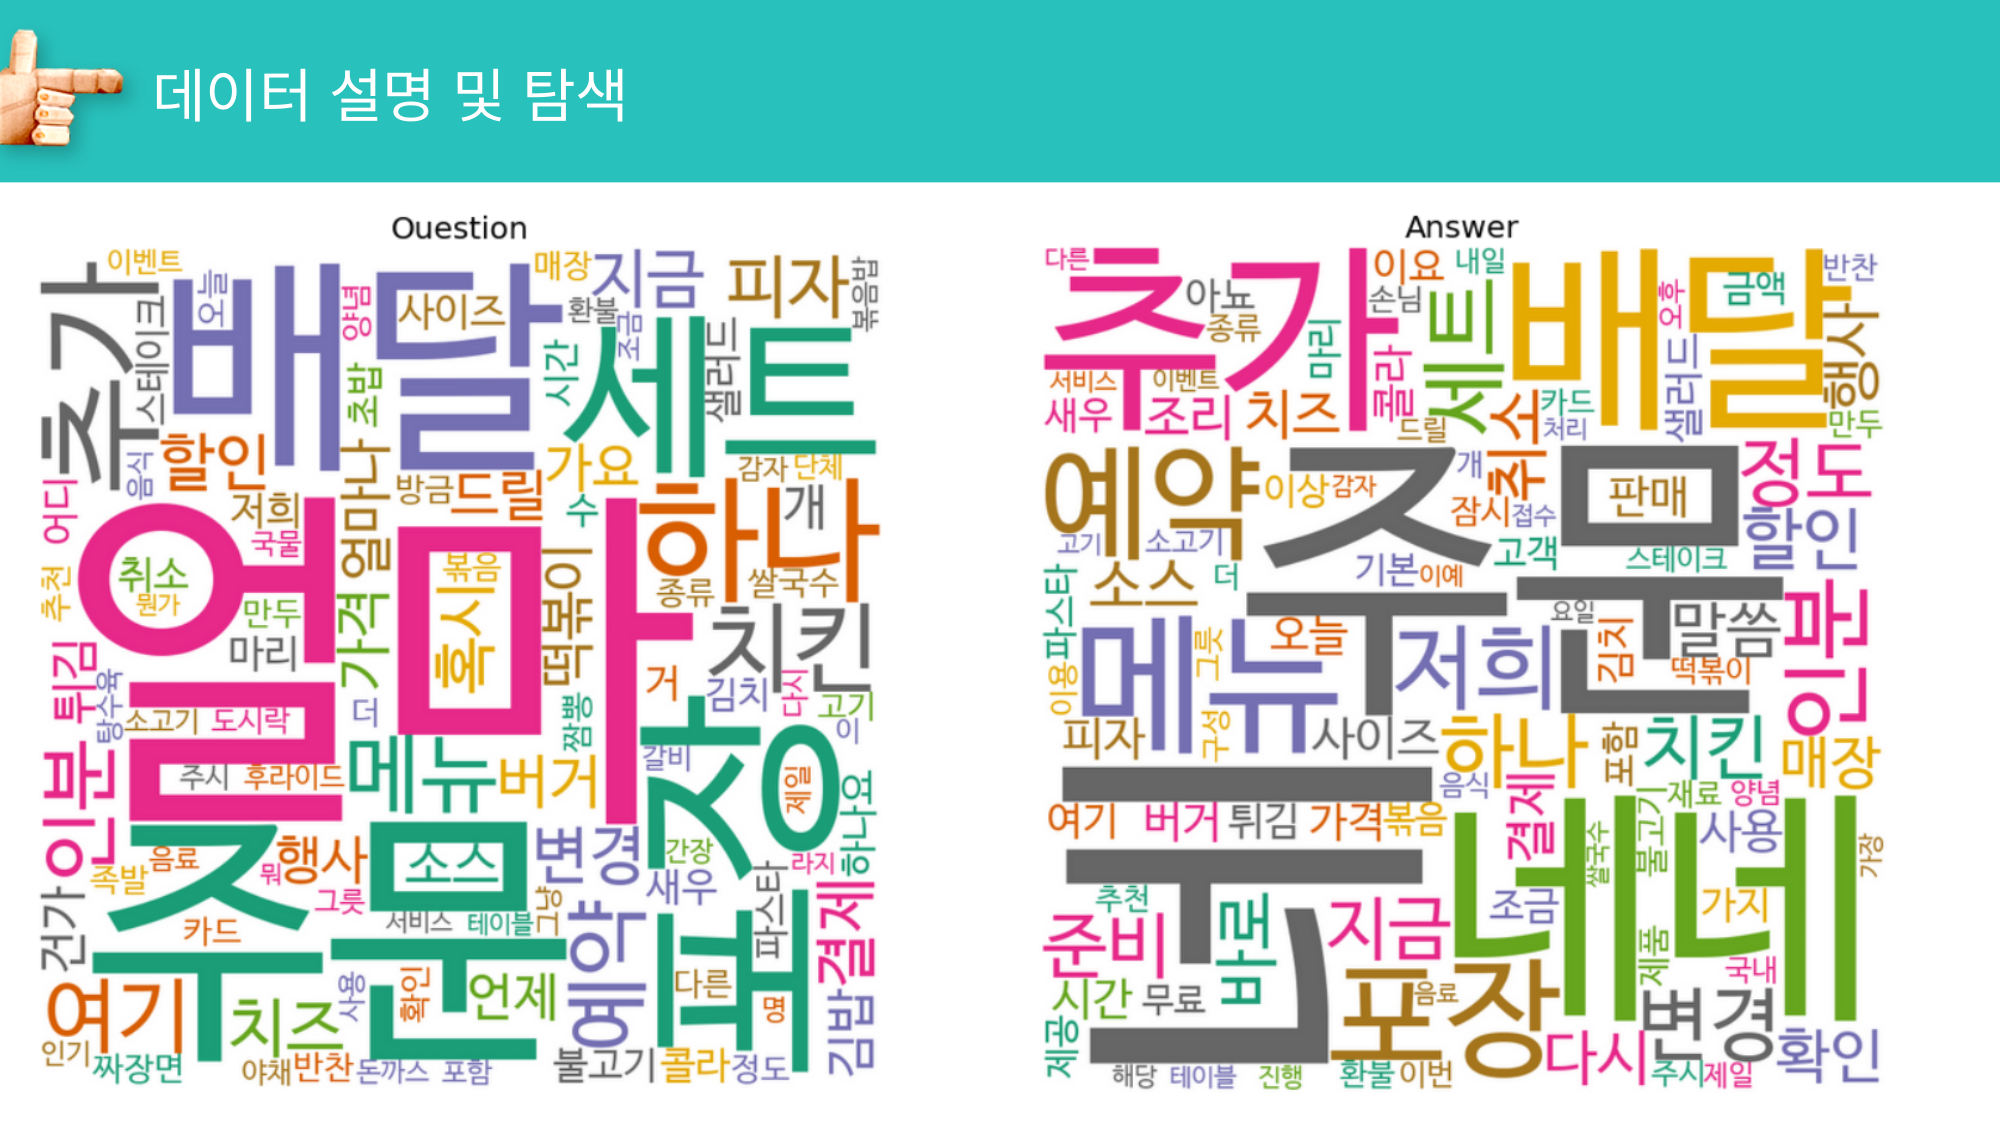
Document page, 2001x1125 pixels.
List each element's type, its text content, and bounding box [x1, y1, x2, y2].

picture [0, 0, 2000, 1125]
title 데이터 설명 및 탐색 [137, 11, 1863, 187]
